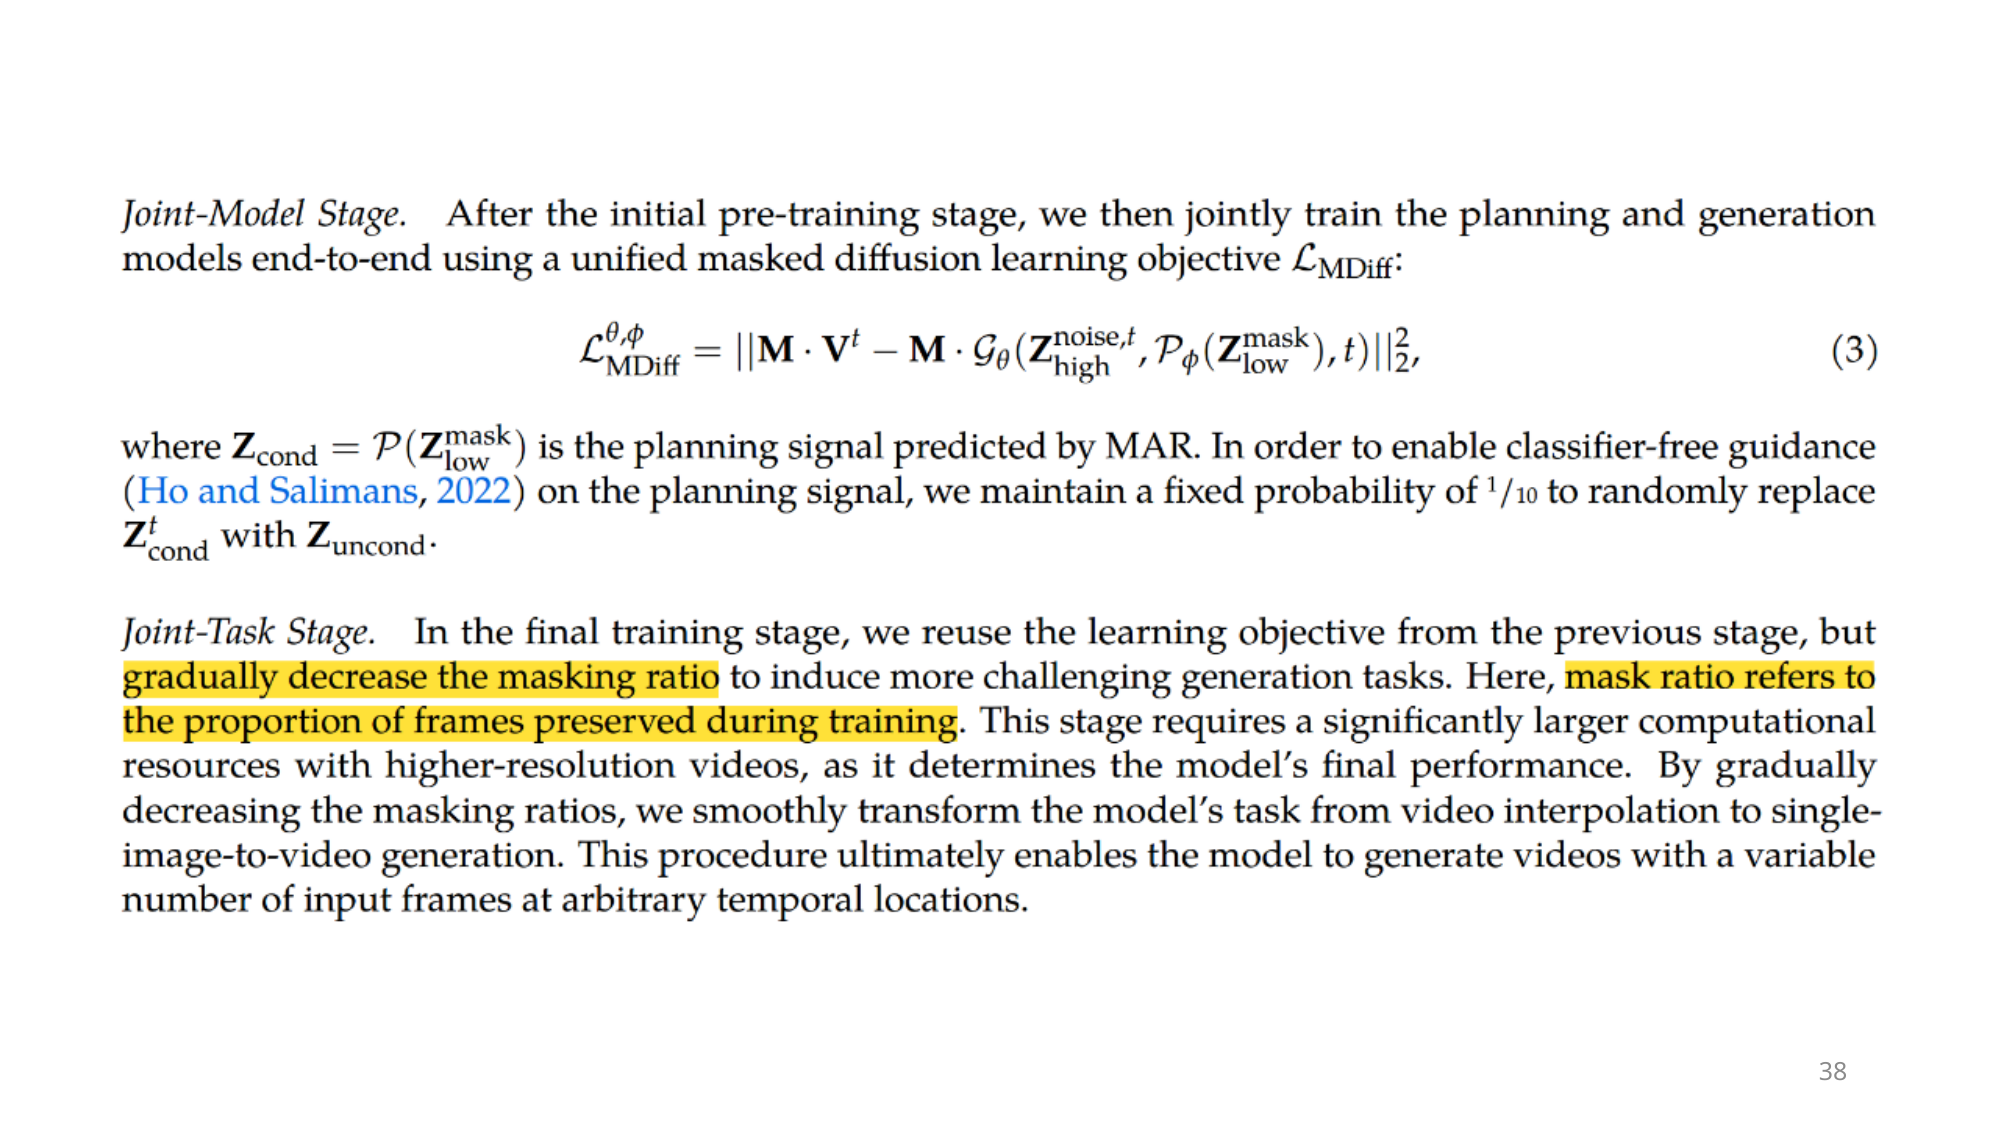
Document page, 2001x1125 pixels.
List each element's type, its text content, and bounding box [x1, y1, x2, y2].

slide_number 38 [1412, 1042, 1863, 1103]
picture [105, 191, 1895, 934]
